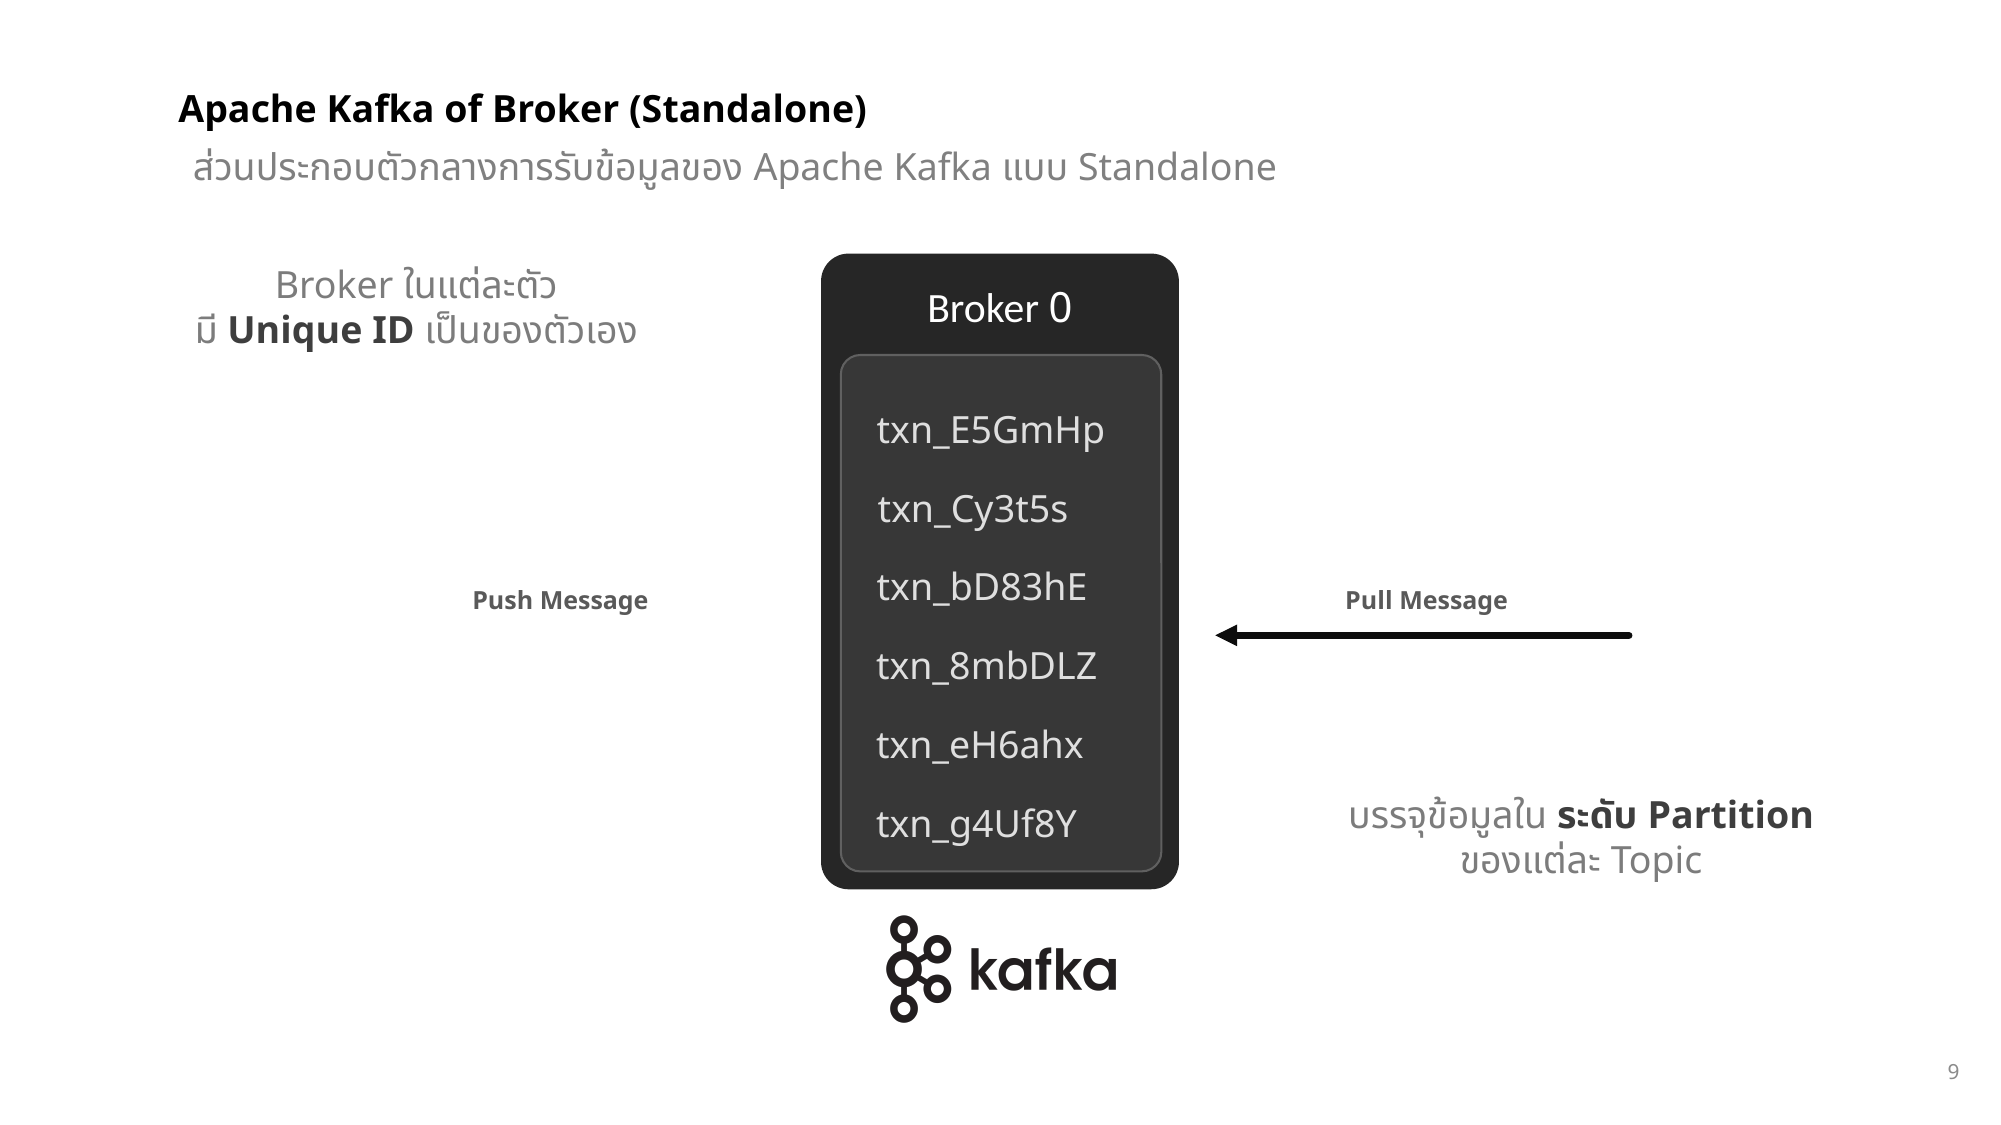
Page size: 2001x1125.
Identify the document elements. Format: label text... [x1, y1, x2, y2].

text_box Apache Kafka of ​Broker (Standalone) [163, 77, 883, 138]
text_box txn_g4Uf8Y [861, 792, 1136, 853]
text_box Broker 0 [912, 273, 1090, 339]
slide_number 9 [1862, 1042, 1975, 1103]
picture [878, 907, 1124, 1031]
text_box txn_E5GmHp [861, 398, 1136, 459]
text_box txn_Cy3t5s [862, 477, 1138, 537]
text_box ส่วนประกอบตัวกลางการรับข้อมูลของ Apache Kafka แบบ Standalone [178, 135, 1293, 196]
text_box Broker ในแต่ละตัว มี Unique ID เป็นของตัวเอง [139, 253, 693, 359]
text_box txn_8mbDLZ [861, 634, 1136, 694]
text_box txn_bD83hE [861, 555, 1136, 616]
text_box Pull Message [1330, 576, 1523, 622]
text_box [839, 353, 1163, 873]
text_box [820, 252, 1181, 891]
text_box txn_eH6ahx [861, 713, 1136, 774]
text_box บรรจุข้อมูลใน ระดับ Partition ของแต่ละ Topic [1330, 783, 1832, 888]
text_box Push Message [457, 576, 664, 622]
